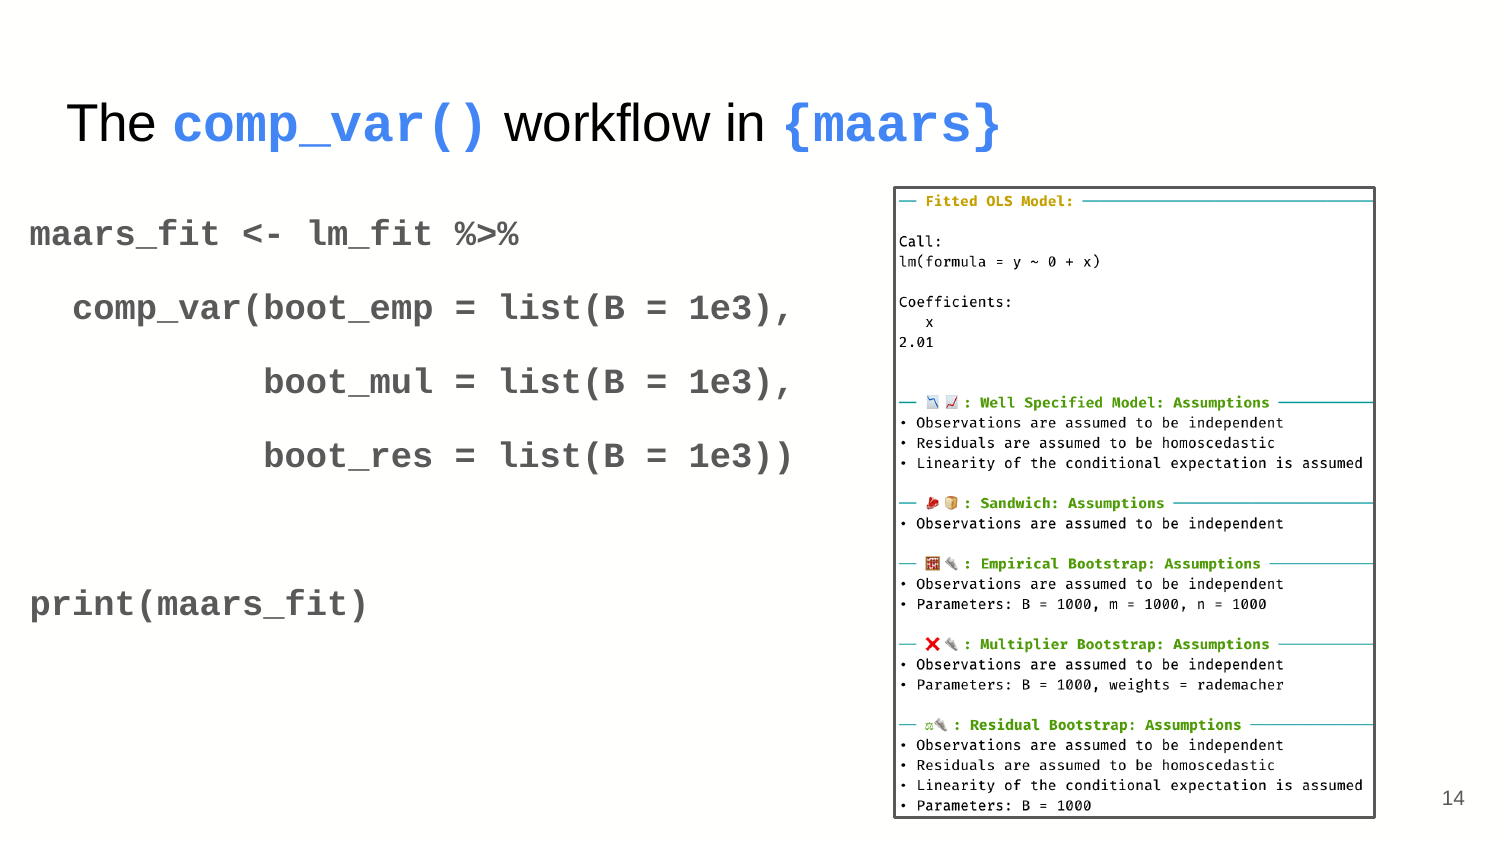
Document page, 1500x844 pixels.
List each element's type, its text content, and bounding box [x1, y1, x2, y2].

list maars_fit <- lm_fit %>% comp_var(boot_emp = list(B = 1e3), boot_mul = list(B = 1e3), boot_res = list(B = 1e3)) print(maars_fit) [14, 189, 859, 750]
picture [895, 188, 1373, 816]
slide_number ‹#› [1389, 764, 1480, 830]
title The comp_var() workflow in {maars} [51, 72, 1449, 167]
